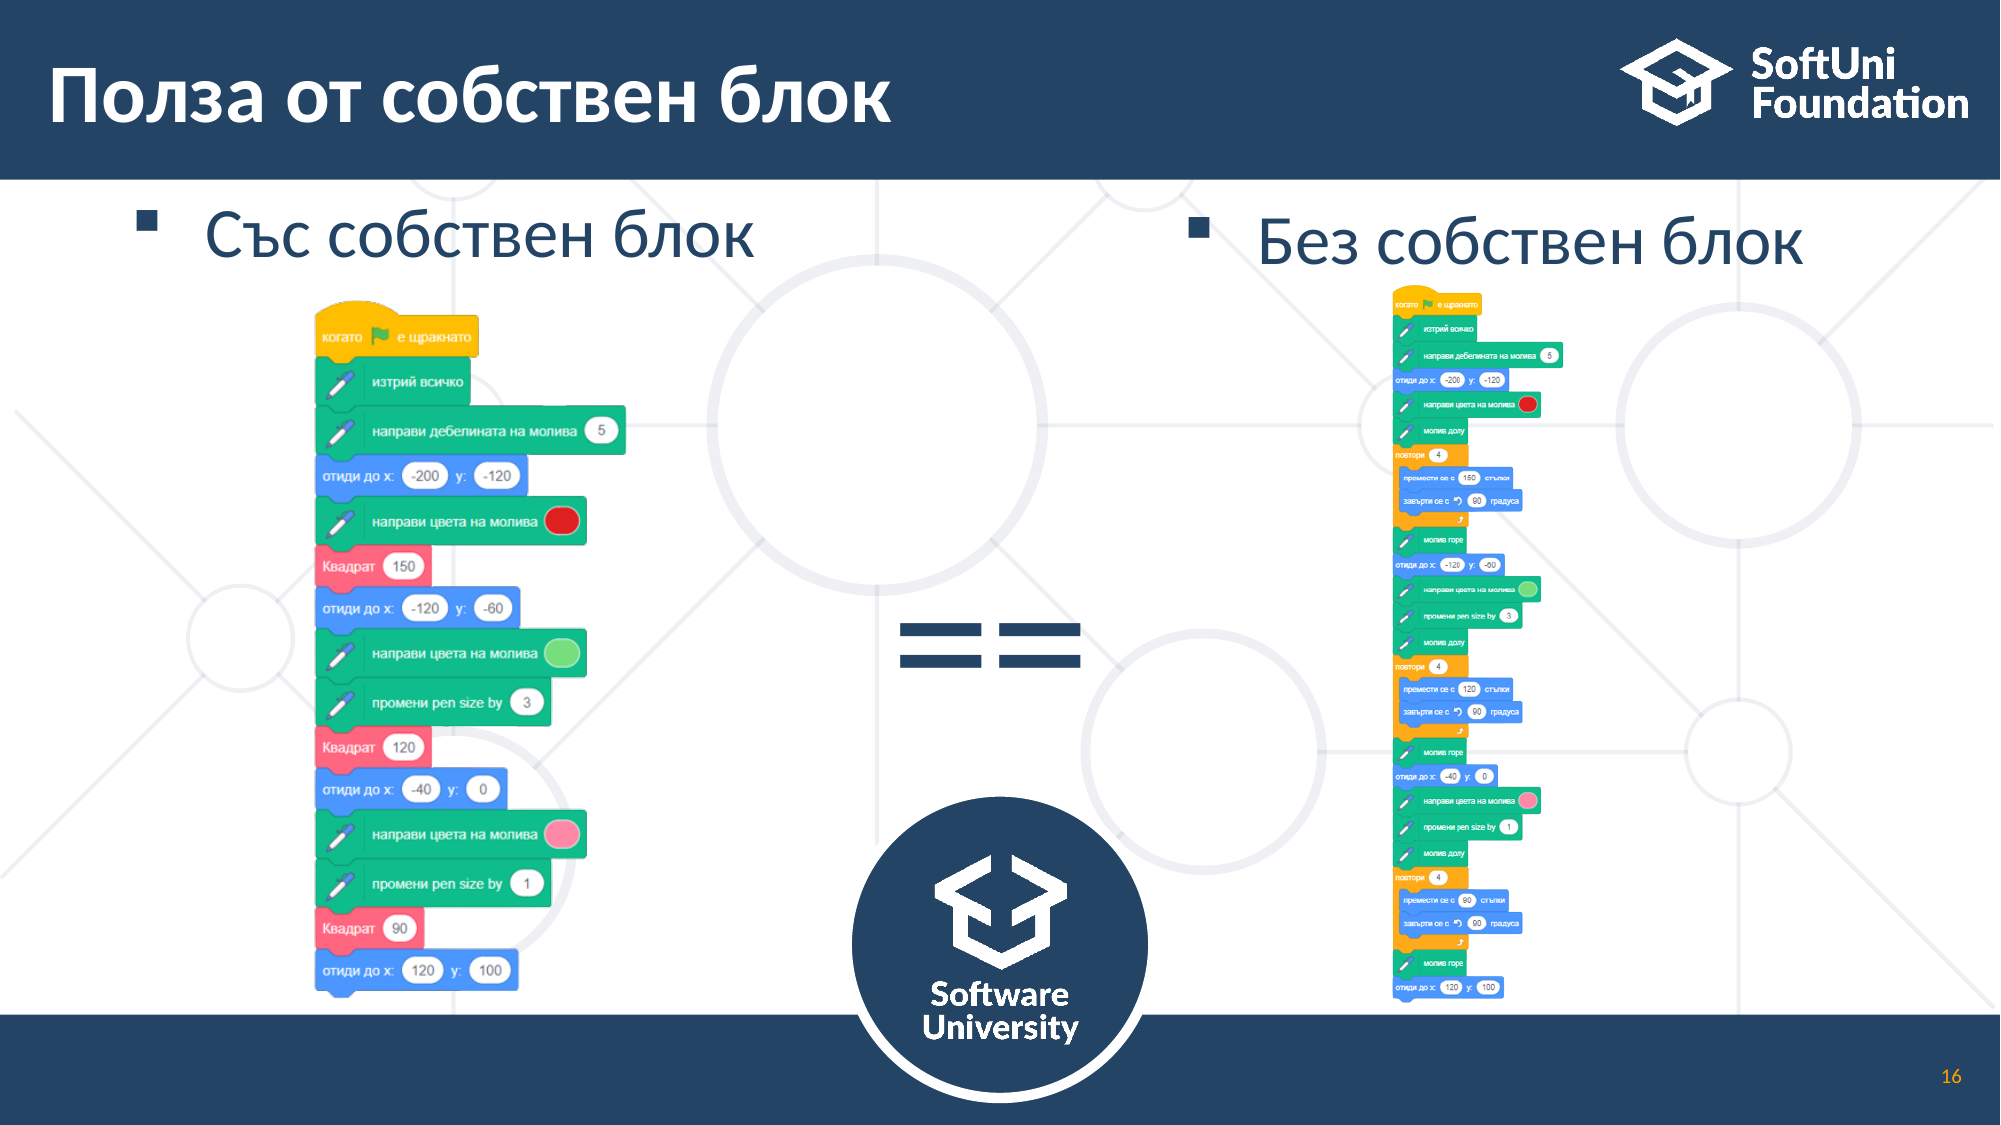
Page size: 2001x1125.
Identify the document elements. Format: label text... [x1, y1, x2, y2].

list Със собствен блок [113, 176, 1009, 314]
picture [246, 283, 689, 1023]
text_box == [867, 467, 1150, 768]
picture [921, 854, 1079, 1049]
picture [1328, 283, 1654, 1010]
list Без собствен блок [1165, 183, 2000, 303]
title Полза от собствен блок [31, 16, 1591, 162]
picture [1619, 38, 1968, 126]
slide_number 16 [1897, 1049, 1968, 1101]
